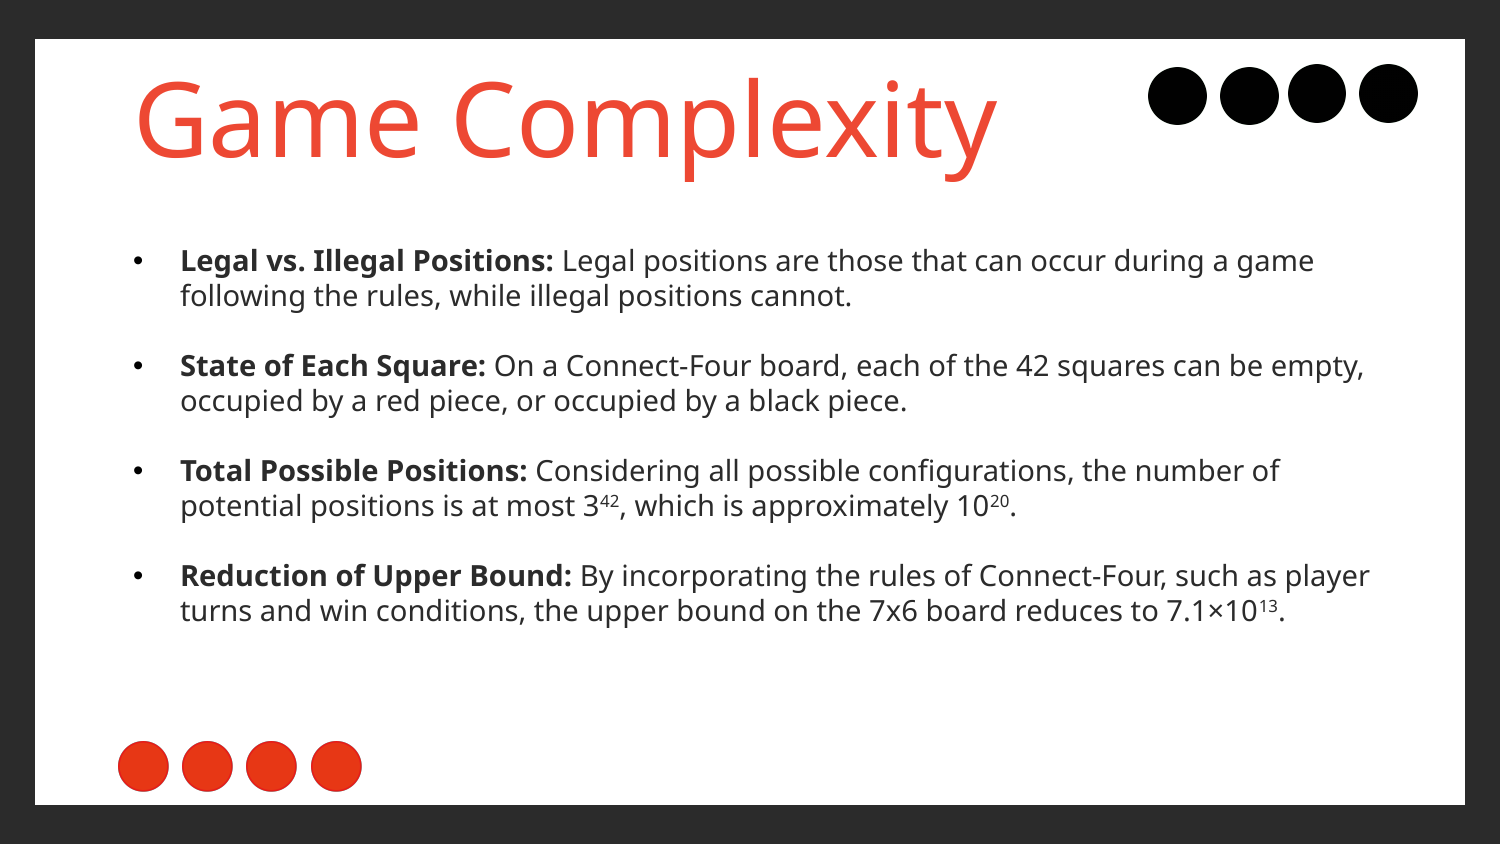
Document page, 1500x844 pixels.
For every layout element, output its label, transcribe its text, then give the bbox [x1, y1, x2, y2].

picture [117, 741, 169, 792]
picture [1148, 66, 1207, 125]
title Game Complexity [118, 38, 1382, 132]
picture [1359, 64, 1418, 123]
text_box Legal vs. Illegal Positions: Legal positions are those that can occur during a game following the rules, while illegal positions cannot. State of Each Square: On a Connect-Four board, each of the 42 squares can be empty, occupied by a red piece, or occupied by a black piece. Total Possible Positions: Considering all possible configurations, the number of potential positions is at most 342, which is approximately 1020. Reduction of Upper Bound: By incorporating the rules of Connect-Four, such as player turns and win conditions, the upper bound on the 7x6 board reduces to 7.1×1013. [118, 227, 1382, 792]
picture [310, 741, 362, 792]
picture [1220, 66, 1279, 125]
picture [1287, 64, 1346, 123]
picture [182, 741, 233, 792]
picture [246, 741, 298, 792]
